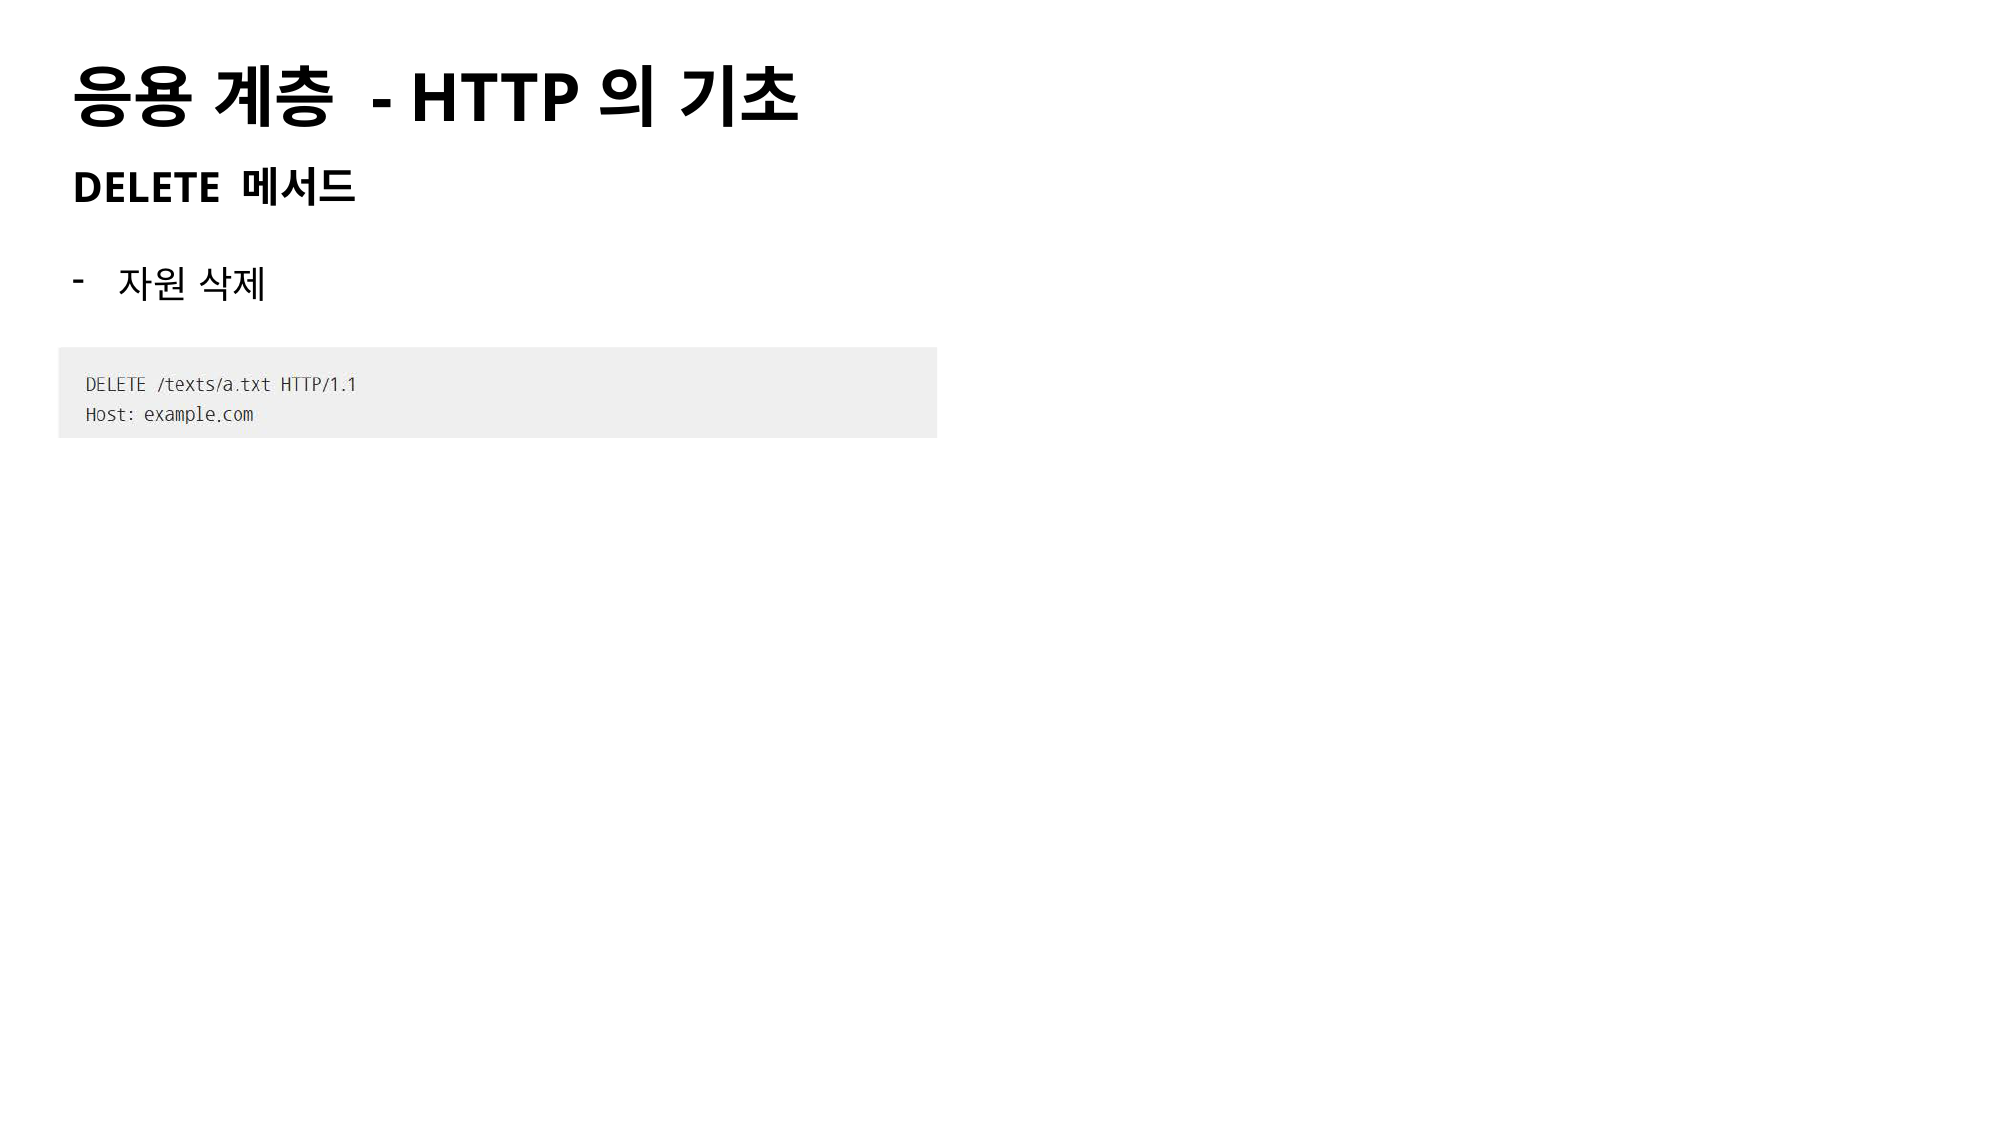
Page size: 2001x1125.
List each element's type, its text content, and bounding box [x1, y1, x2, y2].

text_box DELETE 메서드 자원 삭제 [57, 153, 1942, 314]
text_box 응용 계층 - HTTP의 기초 [57, 47, 1097, 143]
picture [57, 347, 938, 438]
